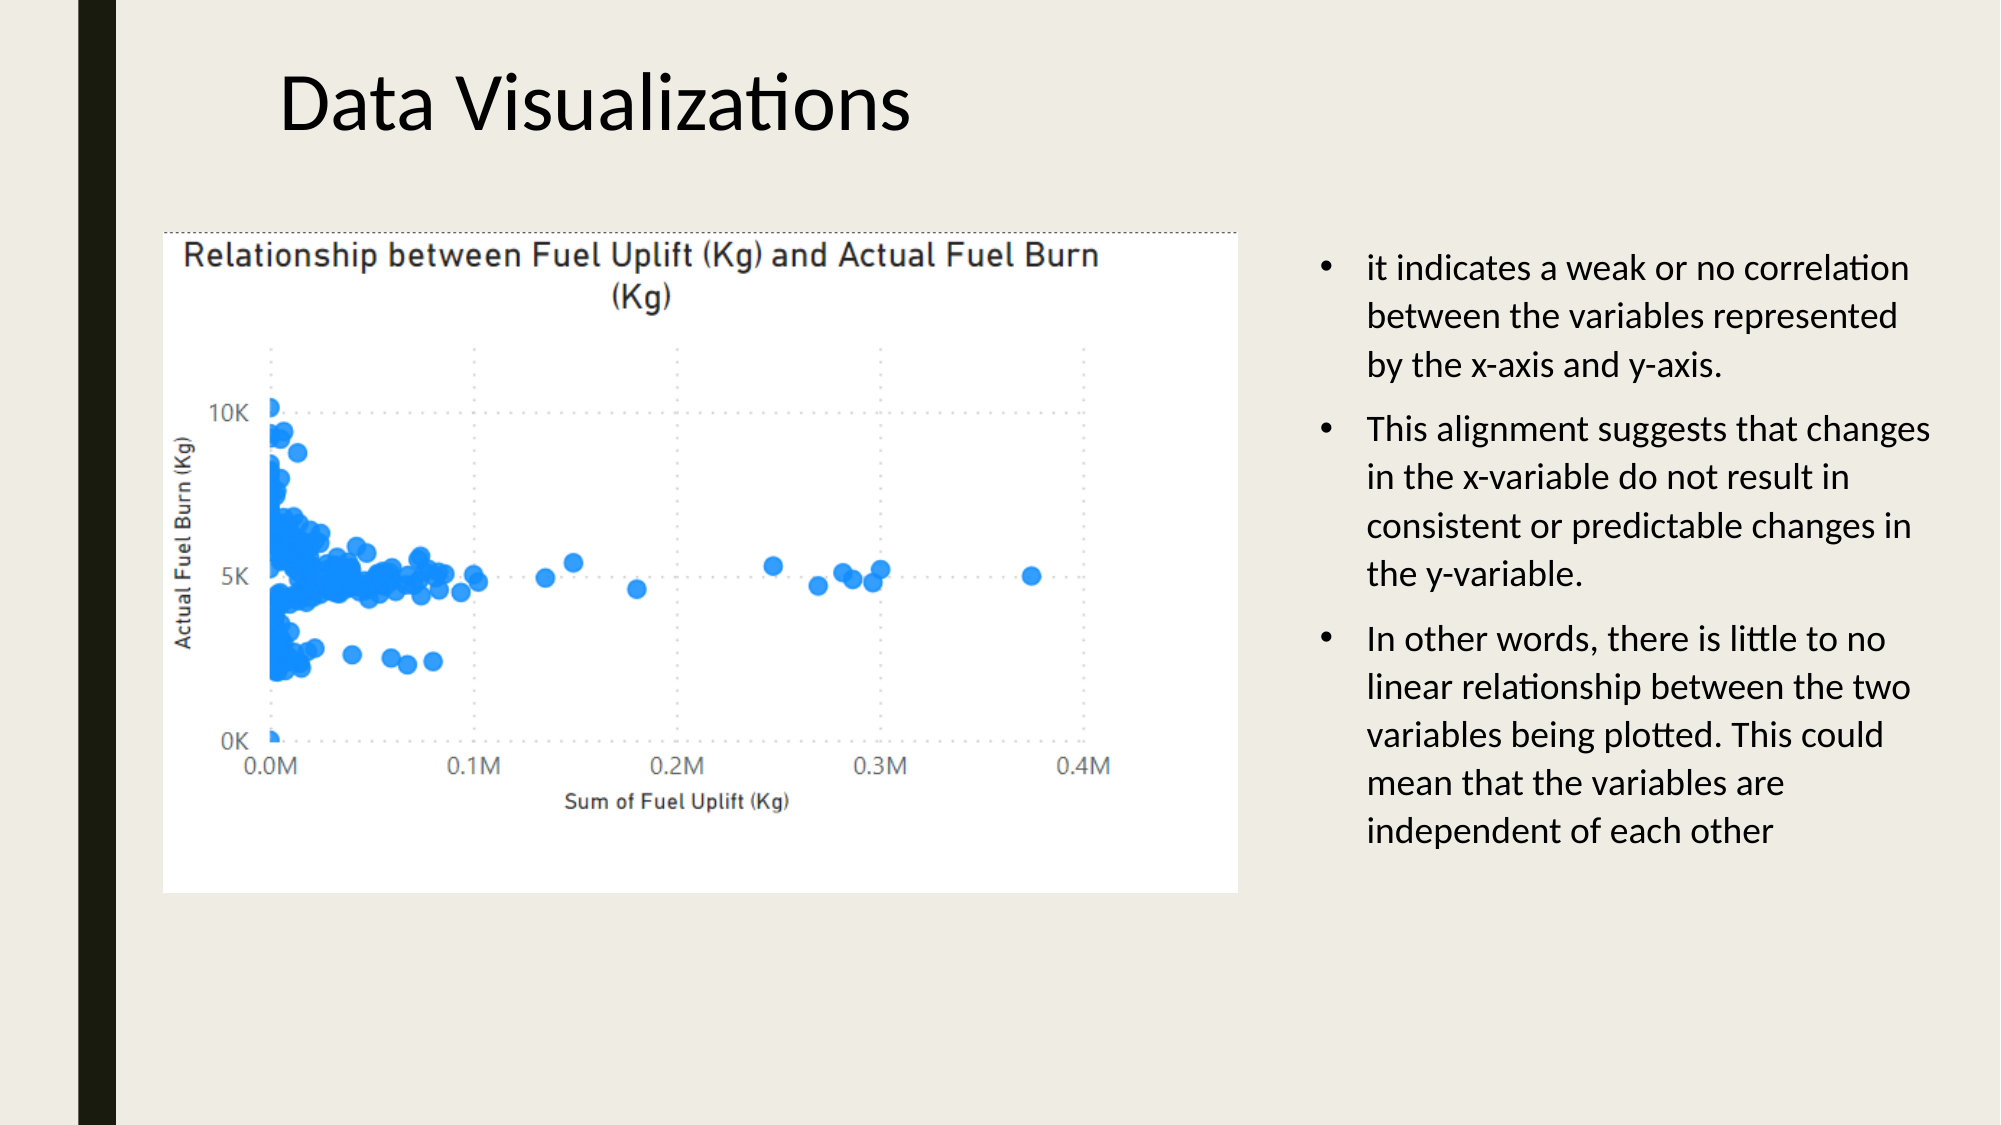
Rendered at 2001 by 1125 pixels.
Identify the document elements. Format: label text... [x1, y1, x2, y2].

picture [163, 232, 1238, 893]
text_box Data Visualizations [255, 39, 1615, 305]
text_box it indicates a weak or no correlation between the variables represented by the x-axis and y-axis. This alignment suggests that changes in the x-variable do not result in consistent or predictable changes in the y-variable. In other words, there is little to no linear relationship between the two variables being plotted. This could mean that the variables are independent of each other [1304, 232, 1948, 859]
